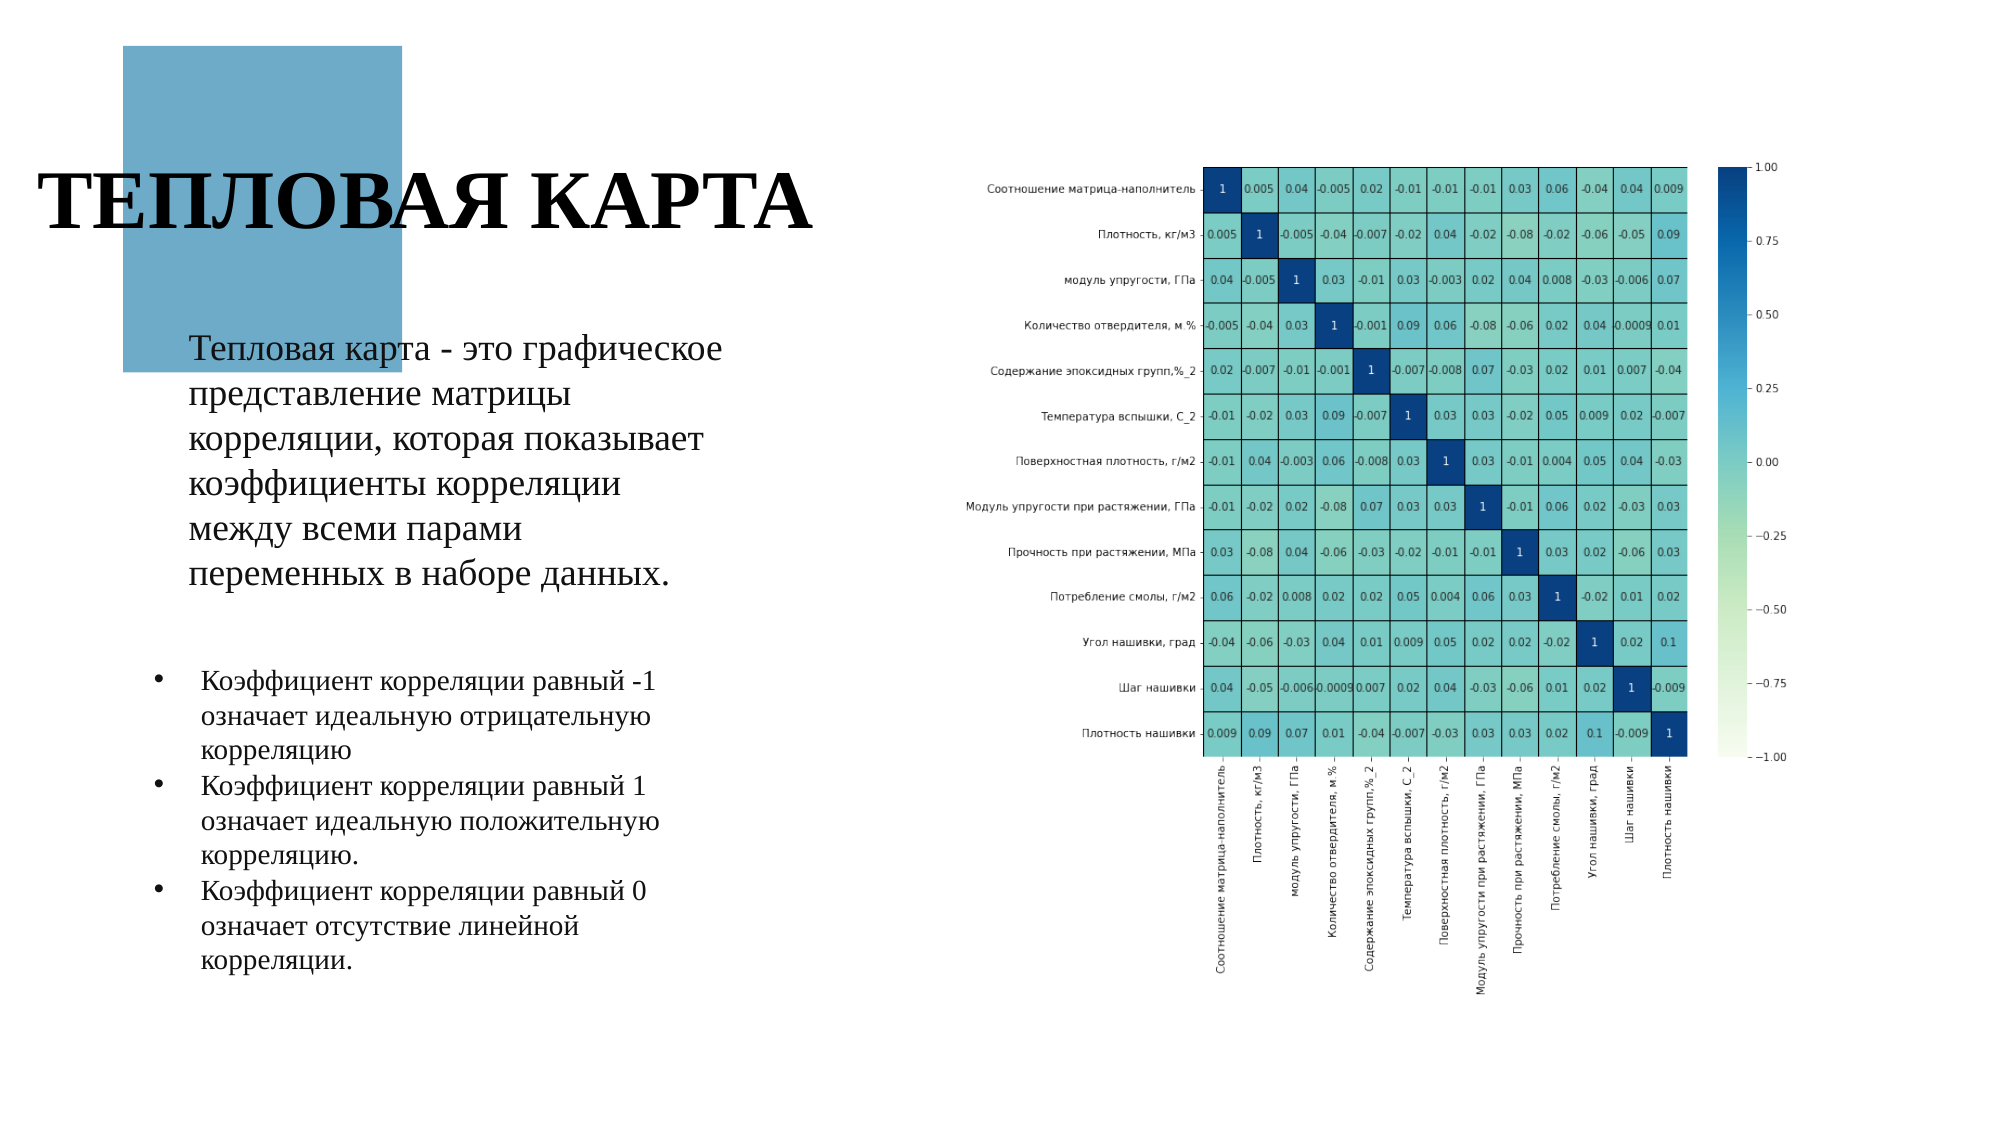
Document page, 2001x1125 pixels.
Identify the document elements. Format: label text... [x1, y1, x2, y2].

text_box [122, 311, 403, 373]
text_box [122, 45, 403, 92]
text_box Коэффициент корреляции равный -1 означает идеальную отрицательную корреляцию Коэффициент корреляции равный 1 означает идеальную положительную корреляцию. Коэффициент корреляции равный 0 означает отсутствие линейной корреляции. [139, 653, 752, 983]
title ТЕПЛОВАЯ КАРТА [22, 92, 839, 311]
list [958, 155, 1795, 1002]
text_box Тепловая карта - это графическое представление матрицы корреляции, которая показывает коэффициенты корреляции между всеми парами переменных в наборе данных. [173, 315, 741, 601]
